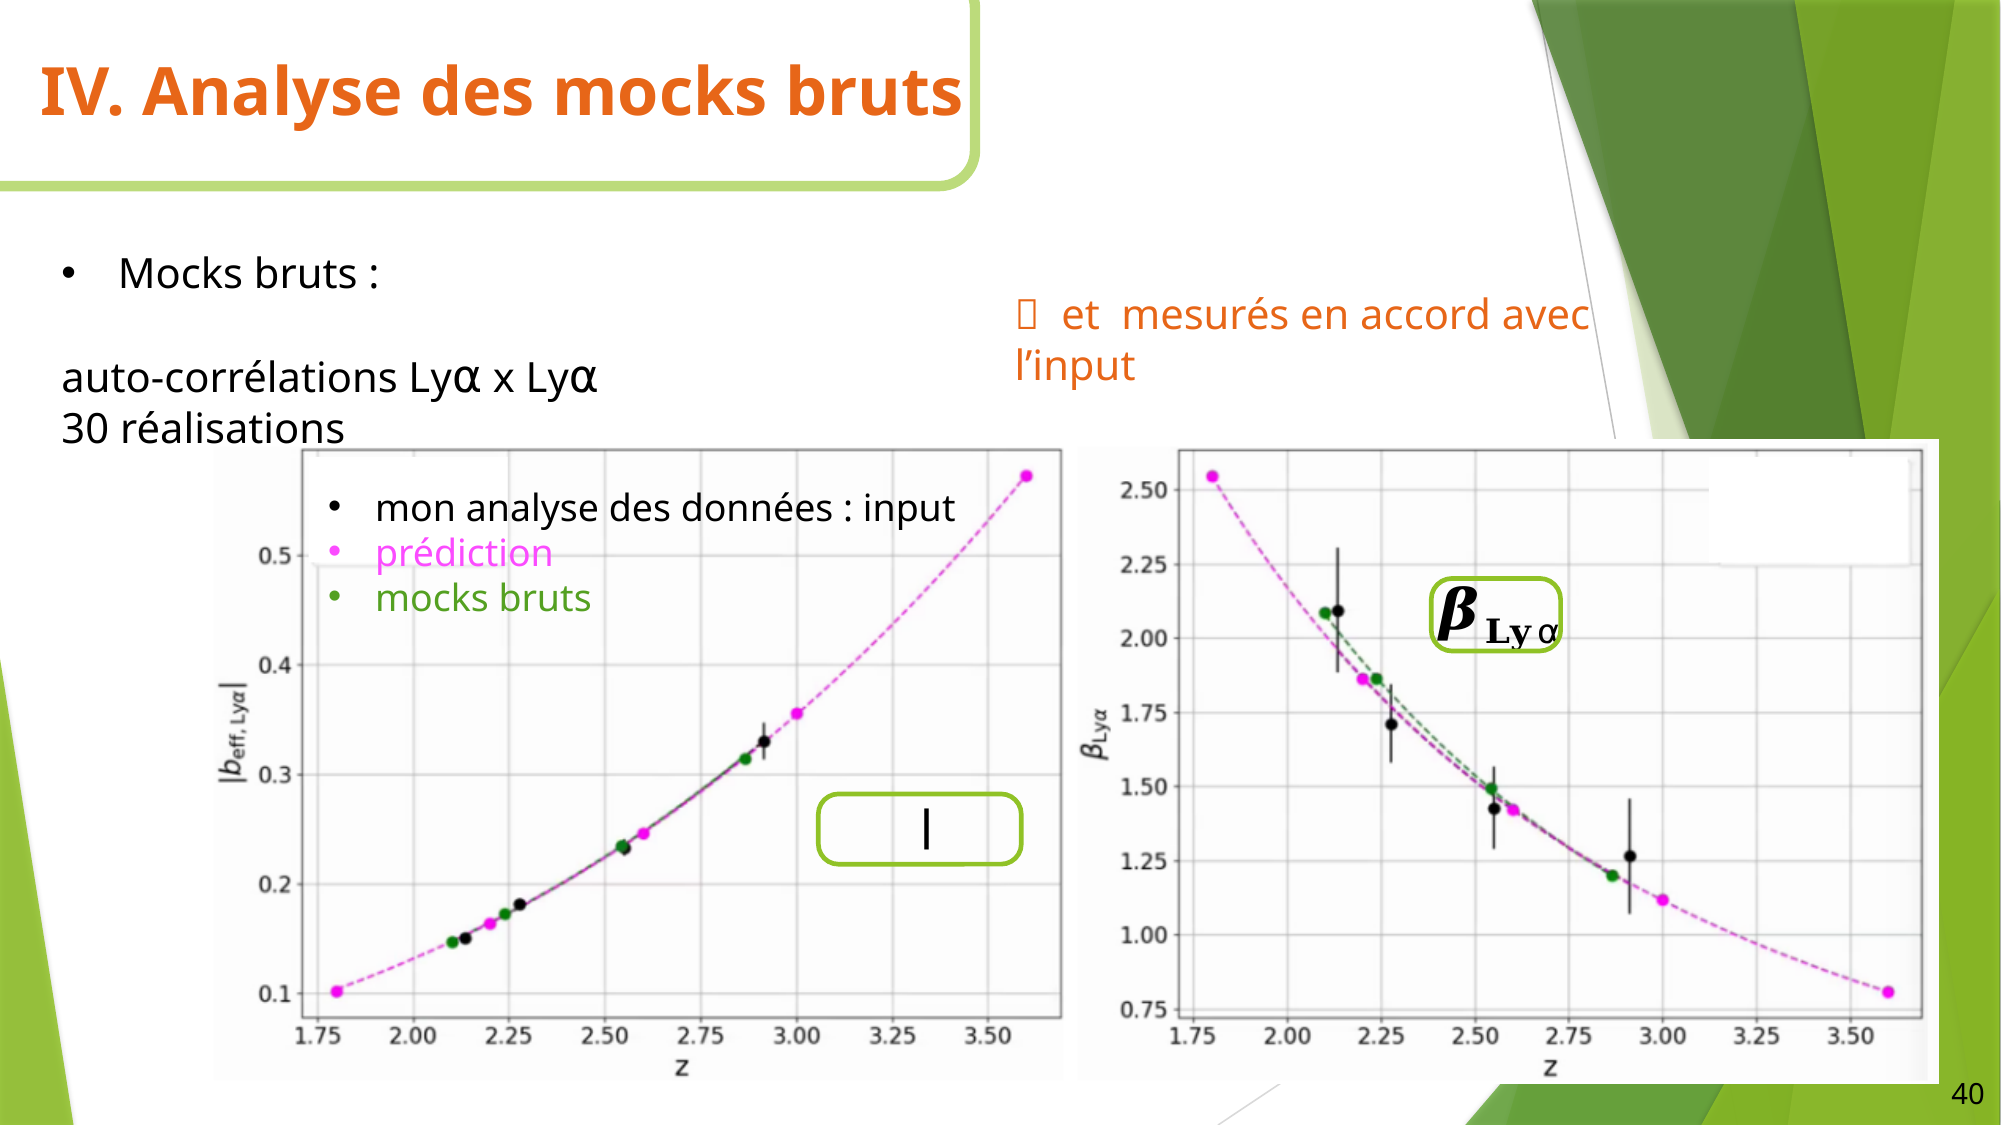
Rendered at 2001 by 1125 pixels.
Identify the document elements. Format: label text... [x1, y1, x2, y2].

slide_number 40 [1887, 1065, 2000, 1125]
picture [208, 439, 1939, 1084]
text_box Mocks bruts : auto-corrélations Ly⍺ x Ly⍺ 30 réalisations [46, 239, 614, 460]
text_box [0, 0, 977, 188]
